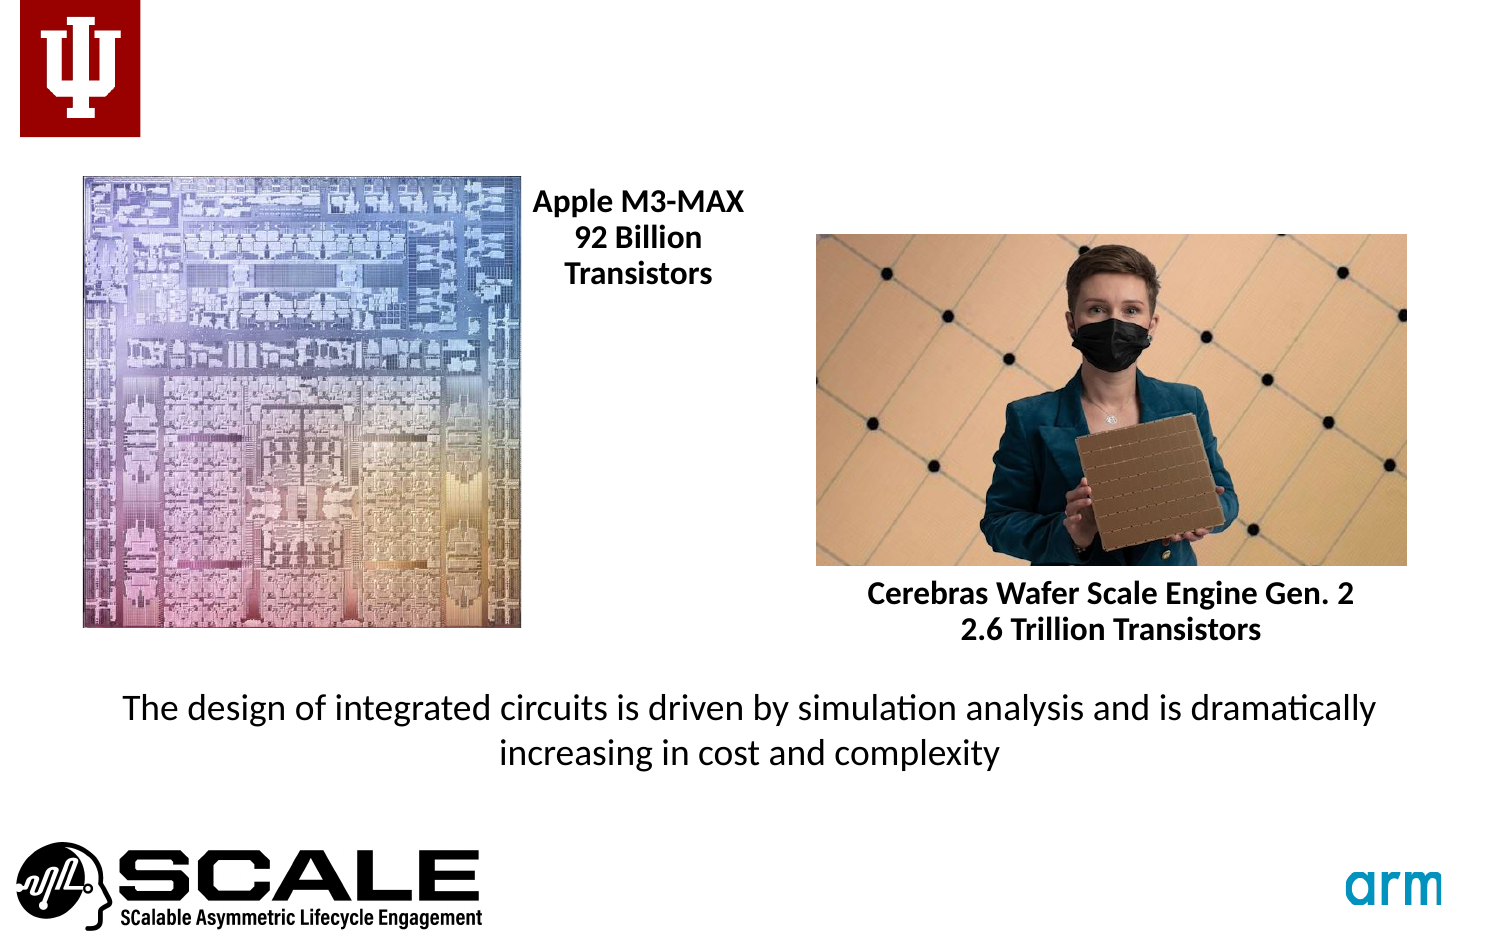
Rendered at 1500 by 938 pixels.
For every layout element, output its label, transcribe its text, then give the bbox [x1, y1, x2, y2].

list The design of integrated circuits is driven by simulation analysis and is dramatically increasing in cost and complexity [75, 682, 1425, 797]
text_box Apple M3-MAX 92 Billion Transistors [522, 176, 771, 246]
picture [816, 234, 1407, 566]
picture [0, 0, 522, 628]
picture [16, 842, 482, 931]
text_box Cerebras Wafer Scale Engine Gen. 2 2.6 Trillion Transistors [816, 568, 1407, 683]
